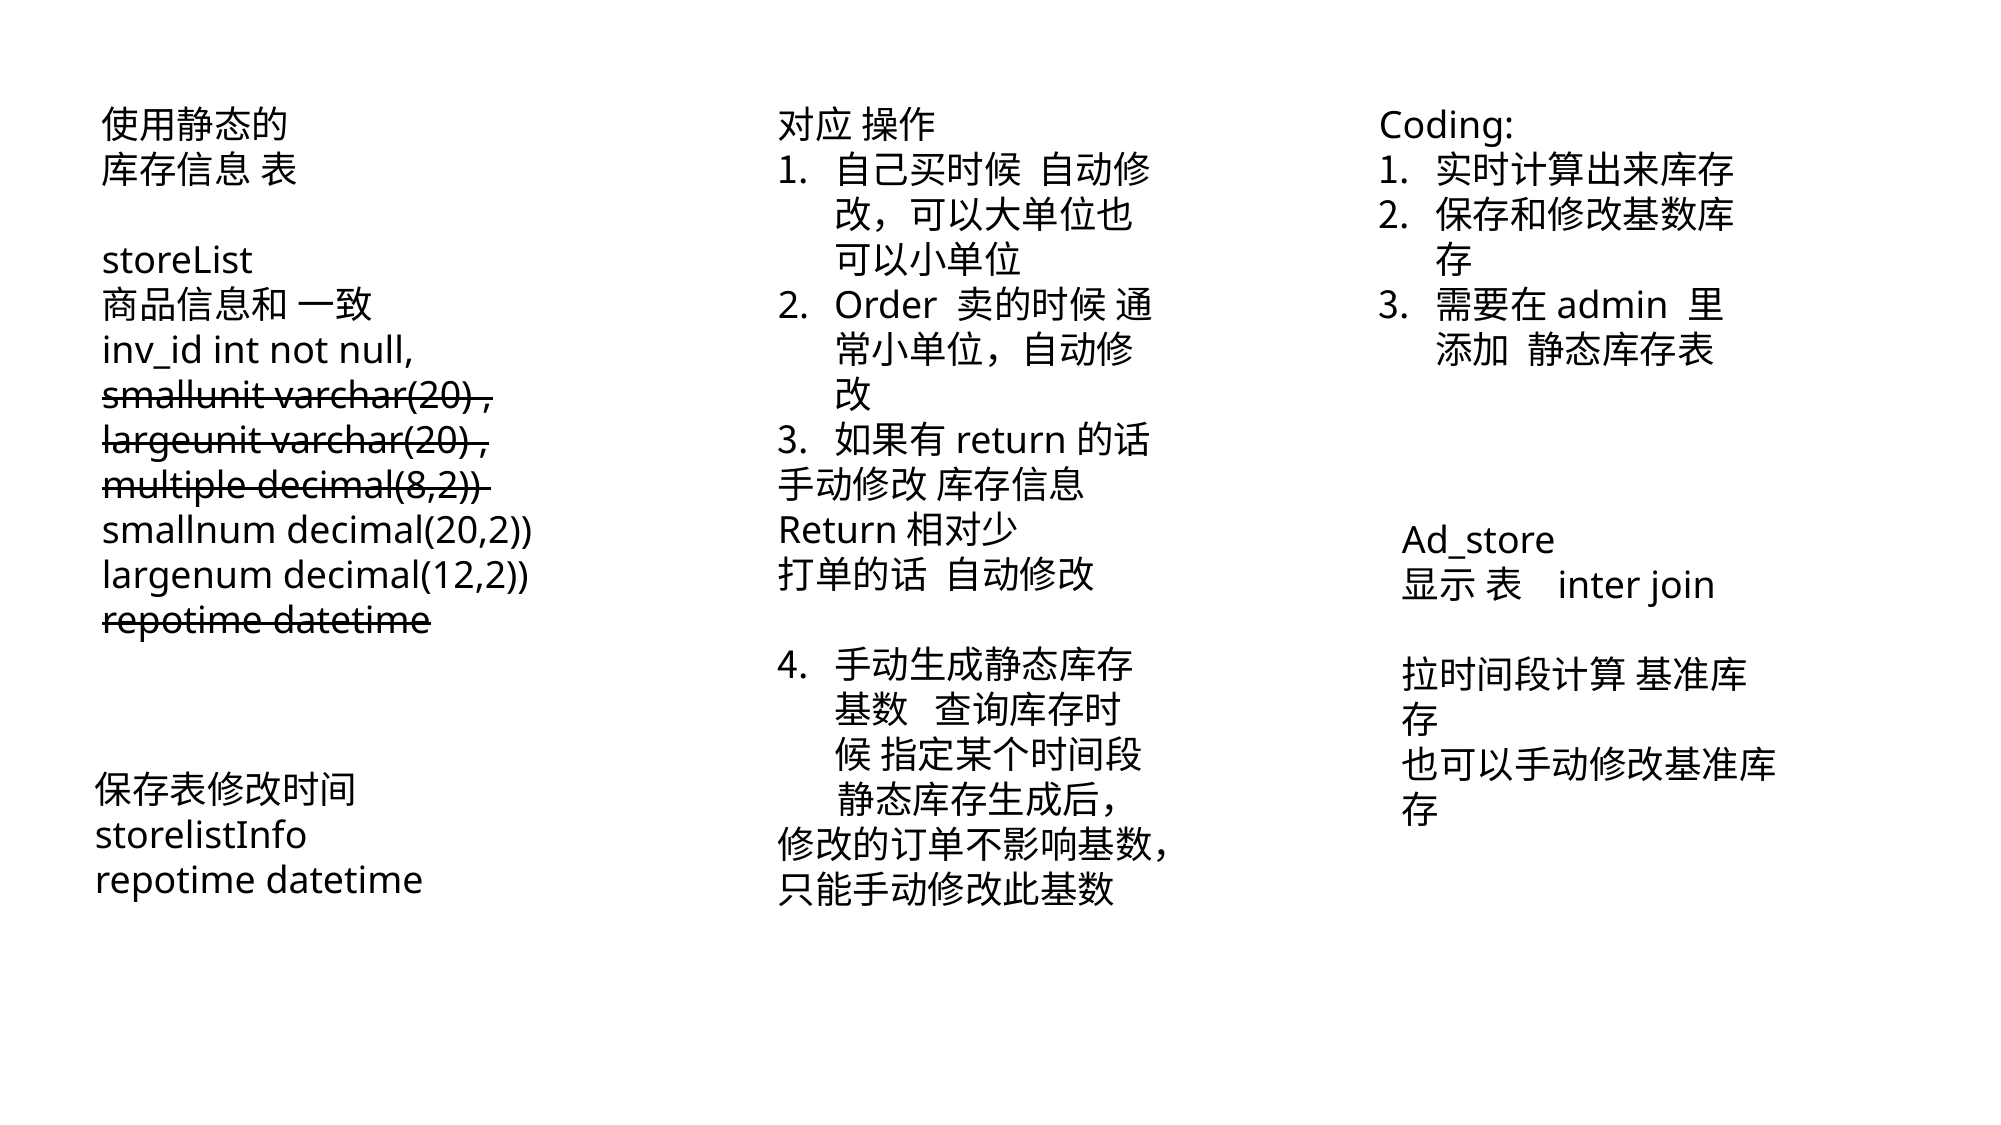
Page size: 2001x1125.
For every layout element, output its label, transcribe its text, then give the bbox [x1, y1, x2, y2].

text_box 保存表修改时间 storelistInfo repotime datetime [80, 758, 611, 954]
text_box Ad_store 显示 表 inter join 拉时间段计算 基准库存 也可以手动修改基准库存 [1387, 508, 1794, 839]
text_box 对应 操作 自己买时候 自动修改，可以大单位也可以小单位 Order 卖的时候 通常小单位，自动修改 如果有return的话 手动修改 库存信息 Return相对少 打单的话 自动修改 手动生成静态库存基数 查询库存时候 指定某个时间段 静态库存生成后，修改的订单不影响基数，只能手动修改此基数 [763, 93, 1169, 964]
text_box Coding: 实时计算出来库存 保存和修改基数库存 需要在admin 里添加 静态库存表 [1364, 93, 1771, 379]
text_box 使用静态的 库存信息 表 storeList 商品信息和 一致 inv_id int not null, smallunit varchar(20) , largeunit varchar(20) , multiple decimal(8,2)) smallnum decimal(20,2)) largenum decimal(12,2)) repotime datetime [87, 93, 633, 739]
